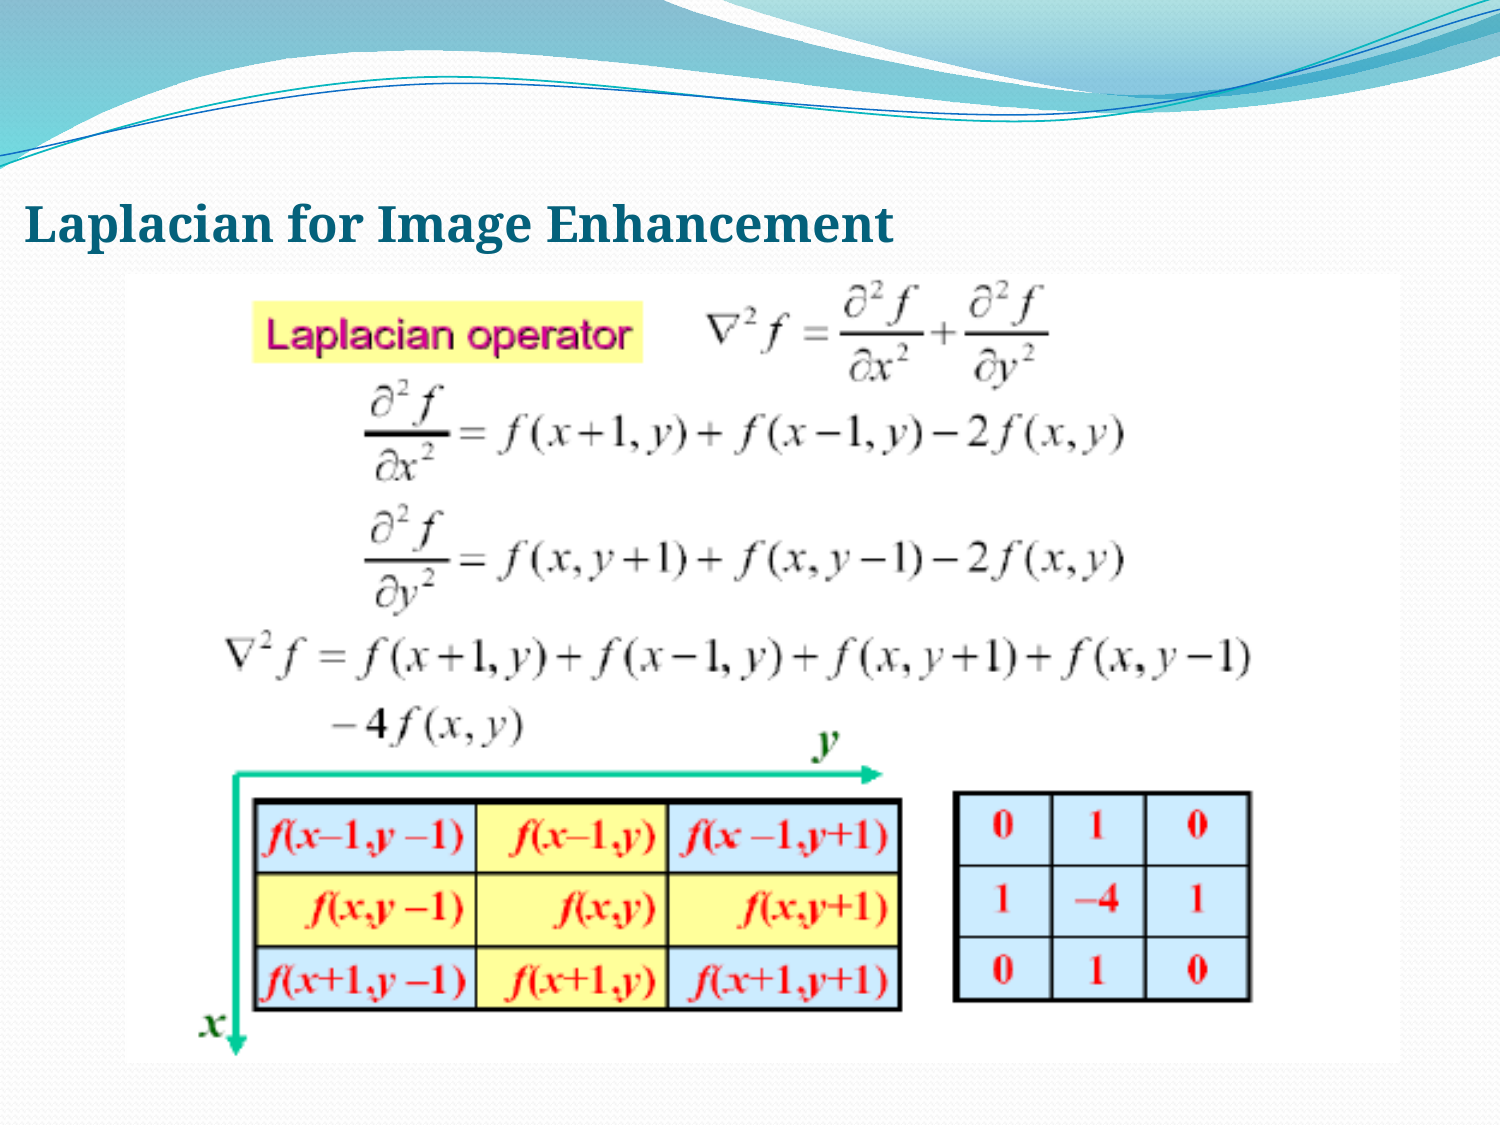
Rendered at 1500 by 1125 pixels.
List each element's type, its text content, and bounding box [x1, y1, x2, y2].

title Laplacian for Image Enhancement [24, 125, 1300, 313]
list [124, 274, 1401, 1063]
table_cell 25 [117, 276, 124, 313]
